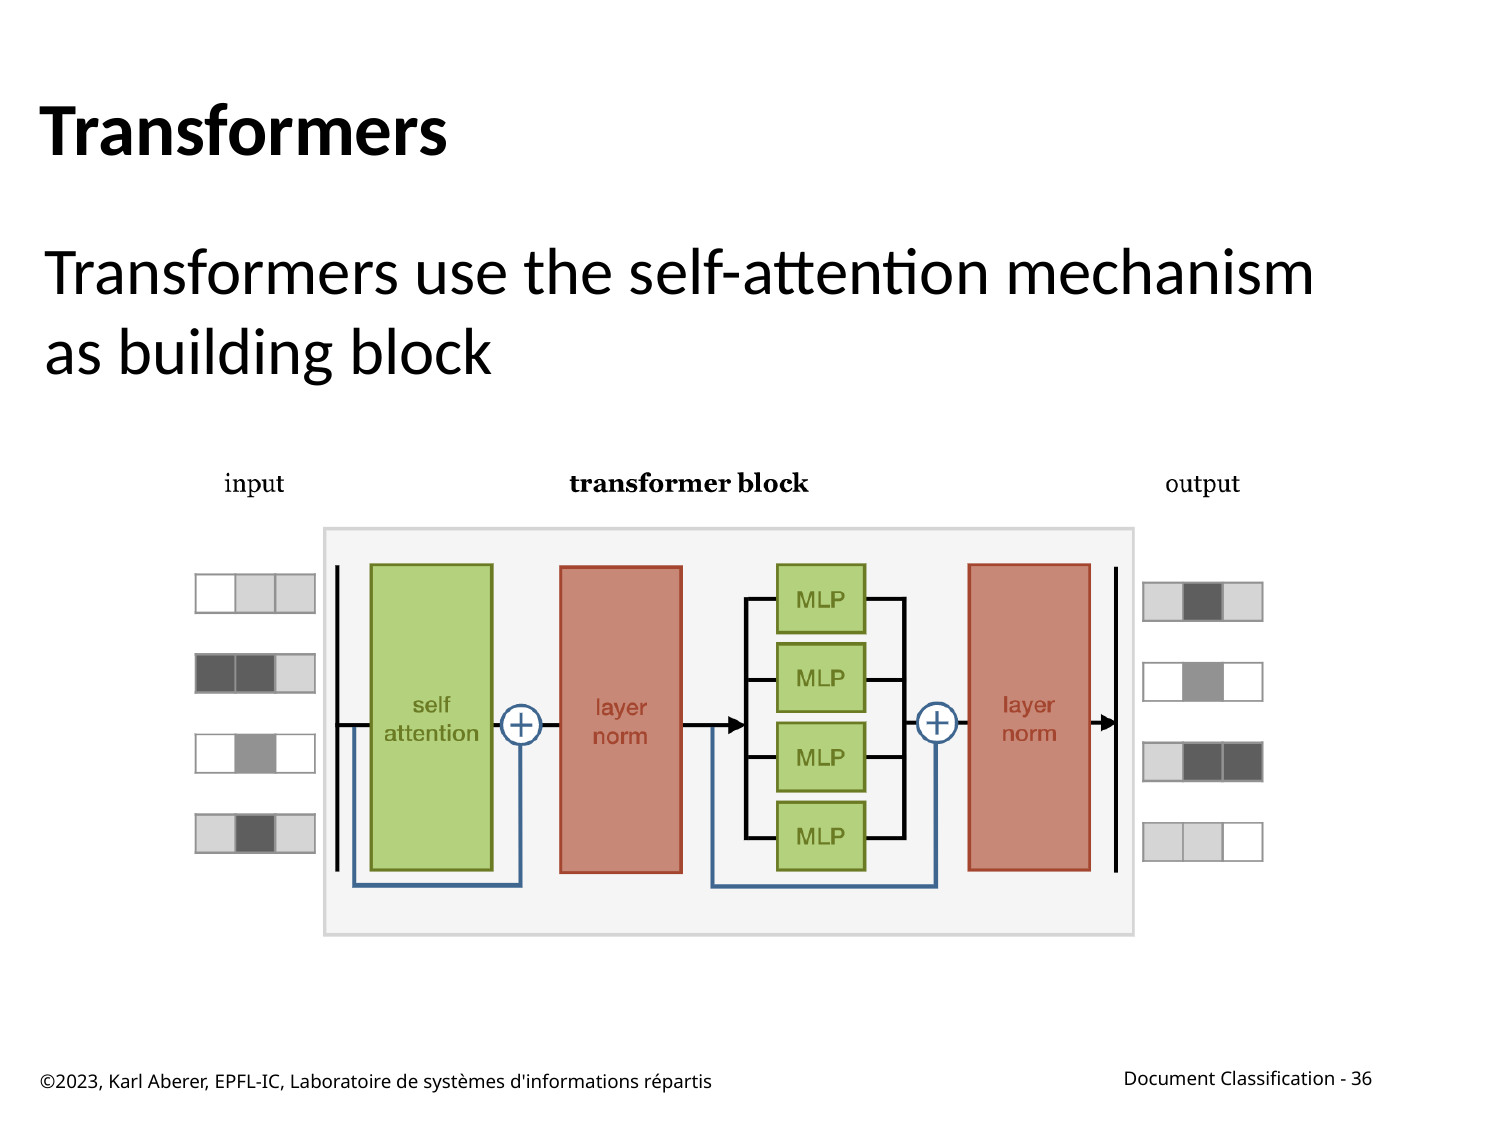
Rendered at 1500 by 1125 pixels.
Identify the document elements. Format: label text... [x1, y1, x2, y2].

footer ©2023, Karl Aberer, EPFL-IC, Laboratoire de systèmes d'informations répartis [24, 1062, 988, 1101]
title Transformers [24, 49, 1388, 201]
list Transformers use the self-attention mechanism as building block [29, 219, 1393, 1046]
picture [88, 444, 1308, 965]
